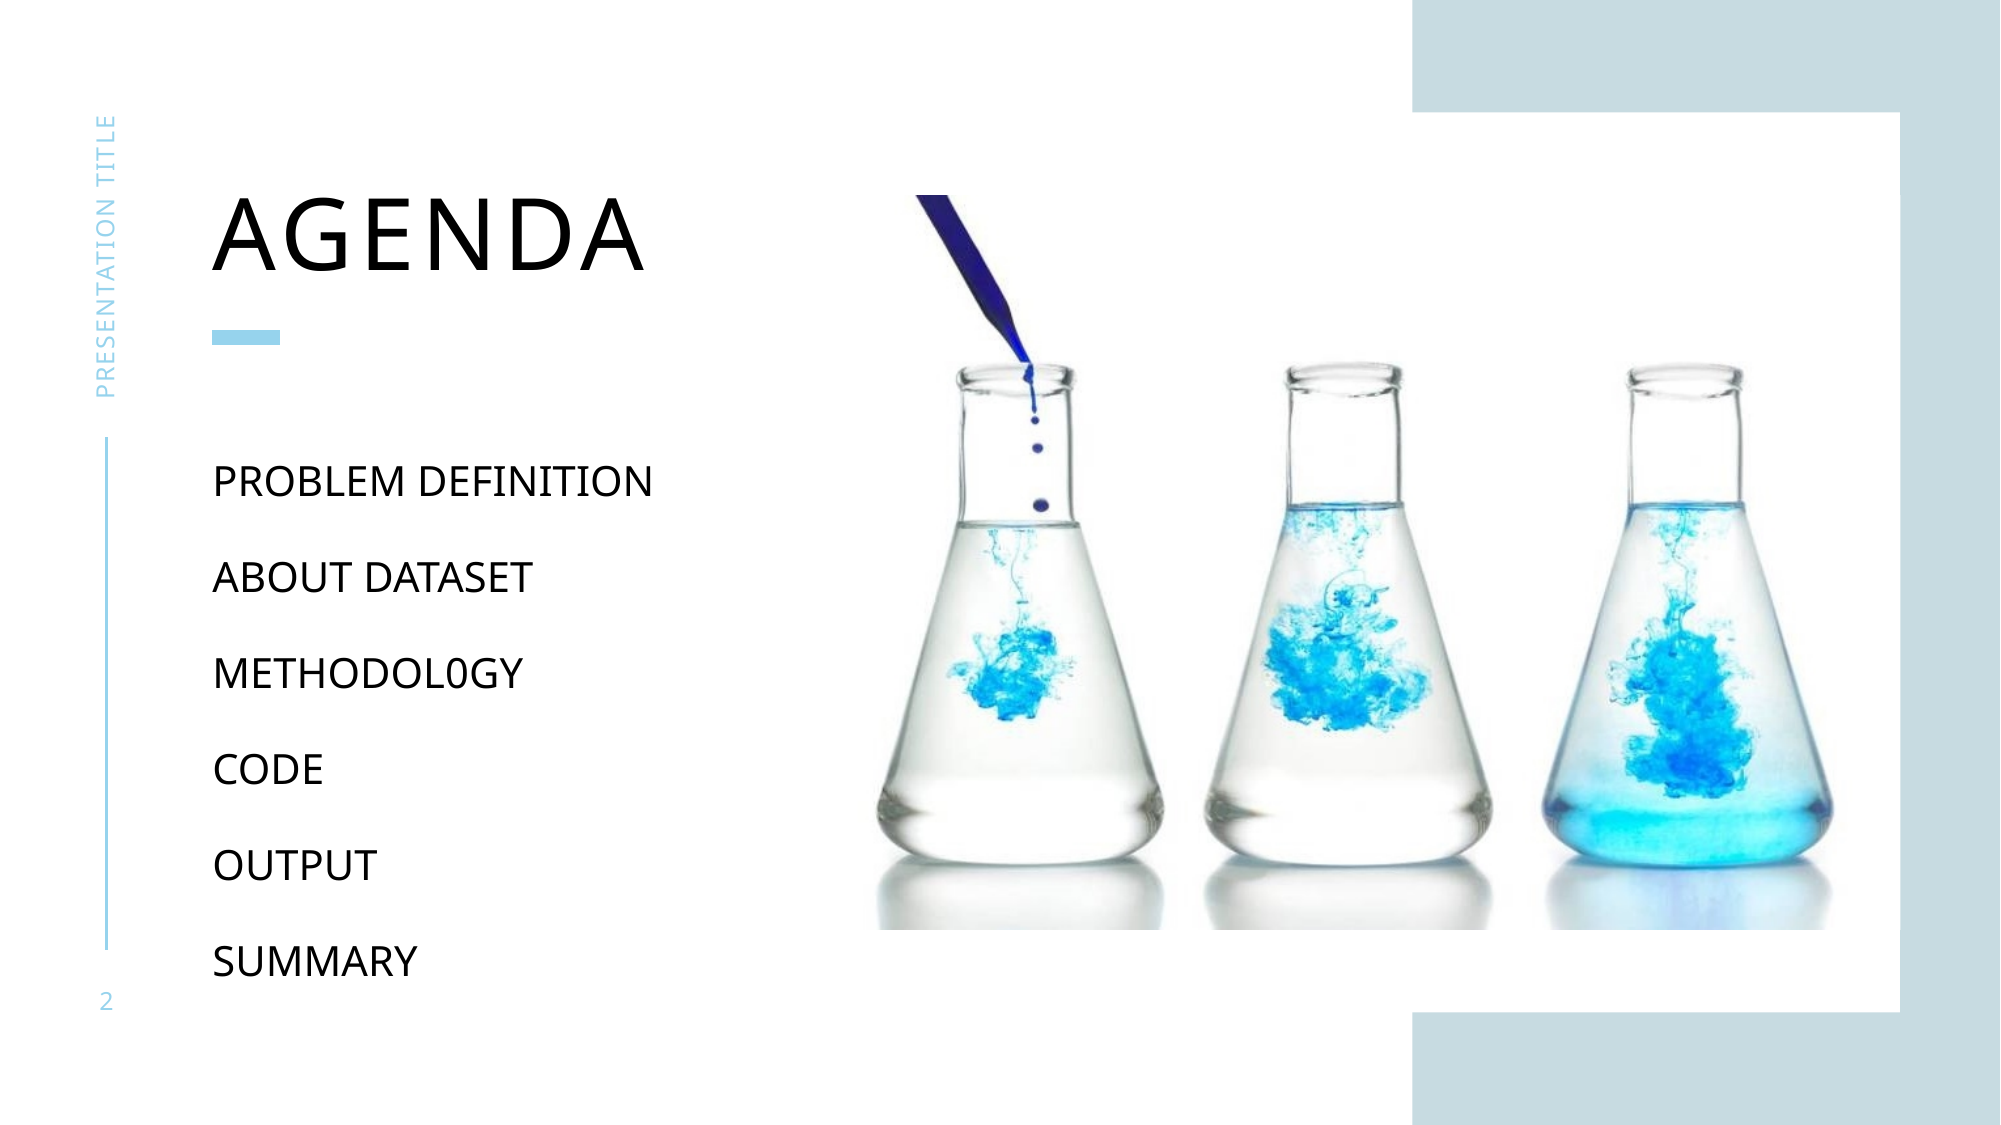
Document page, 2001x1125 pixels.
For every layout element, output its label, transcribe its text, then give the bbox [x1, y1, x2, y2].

picture [811, 194, 1901, 930]
footer presentation title [90, 107, 122, 400]
list Problem definition About Dataset Methodol0gy Code Output summary [212, 430, 804, 1014]
slide_number 2 [68, 987, 144, 1018]
title Agenda [212, 184, 850, 275]
